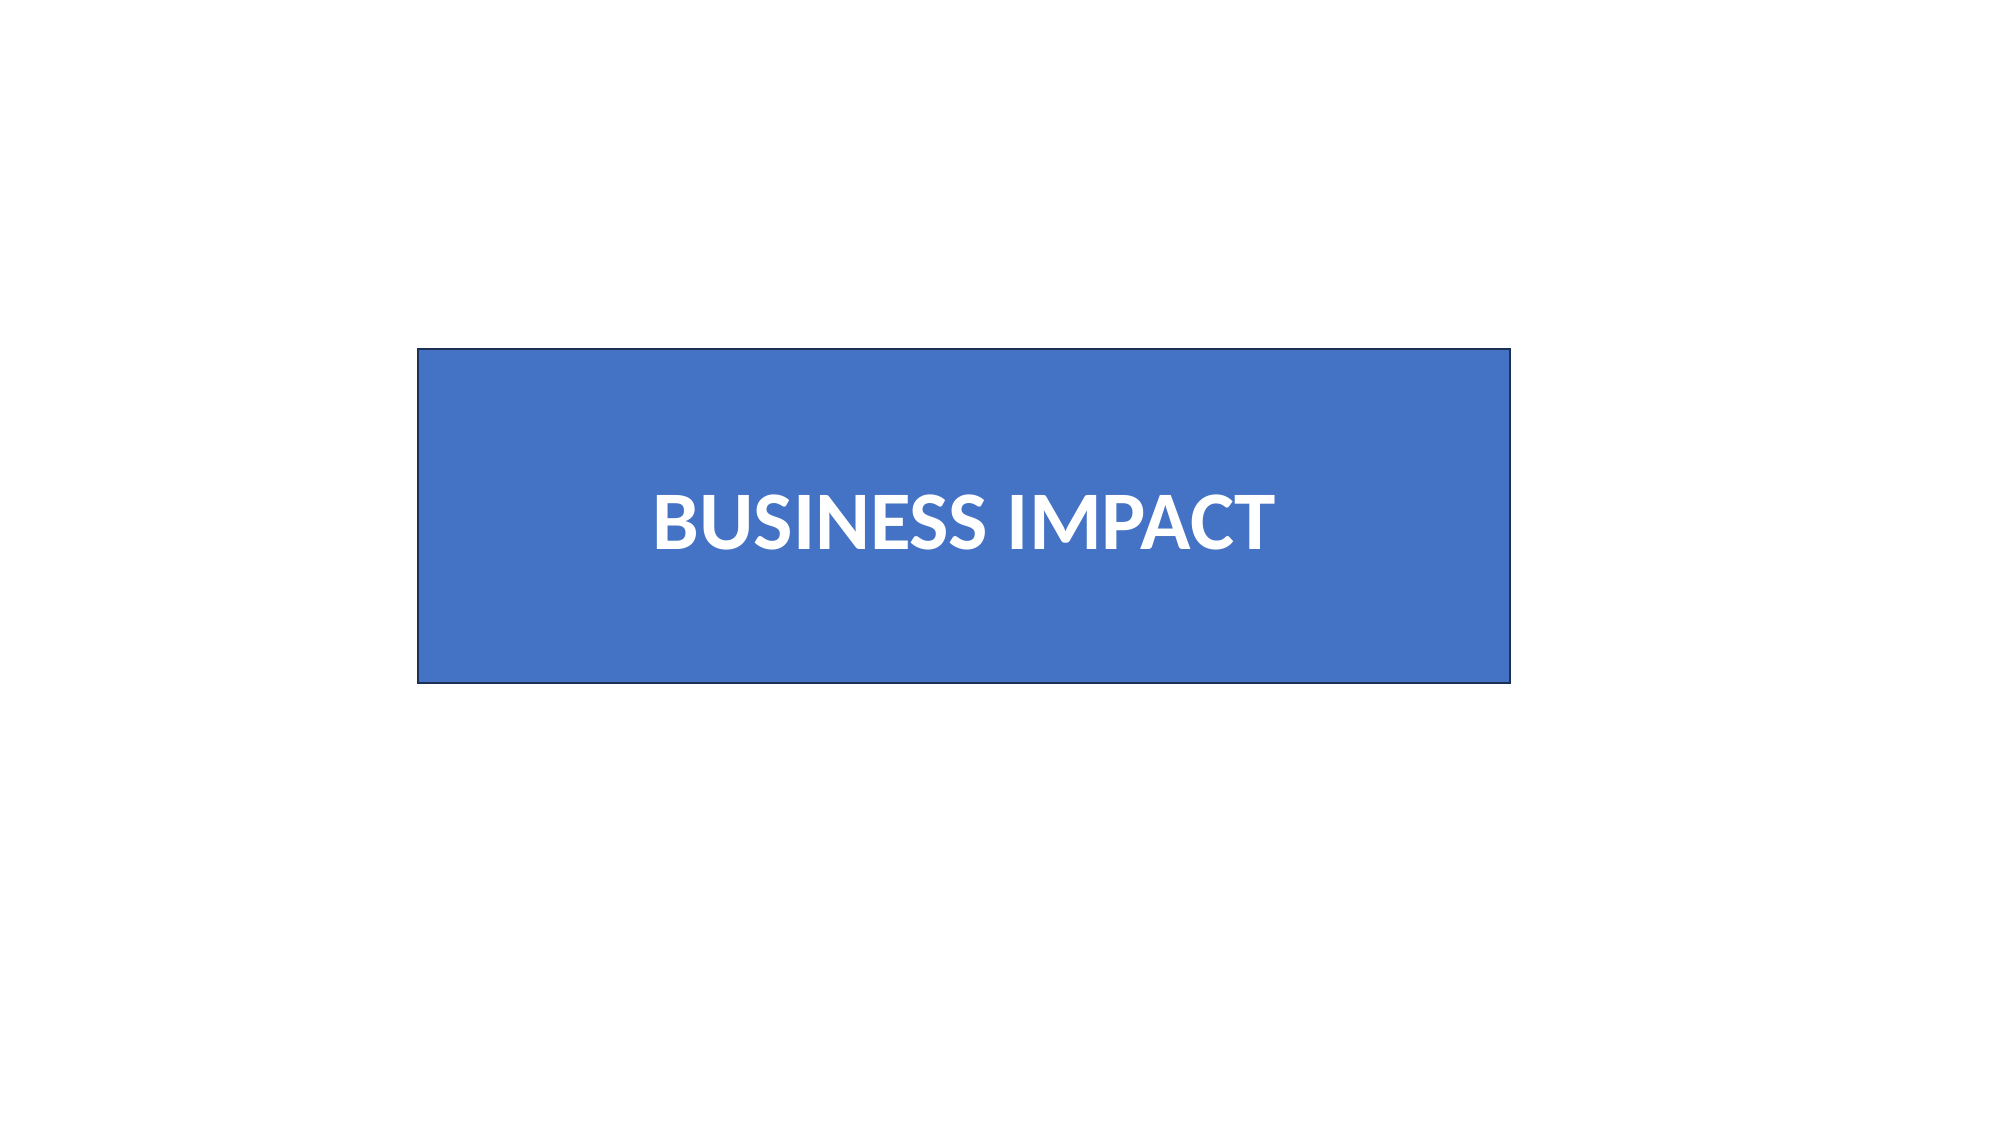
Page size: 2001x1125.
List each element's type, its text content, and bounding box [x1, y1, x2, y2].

text_box BUSINESS IMPACT [417, 348, 1511, 684]
